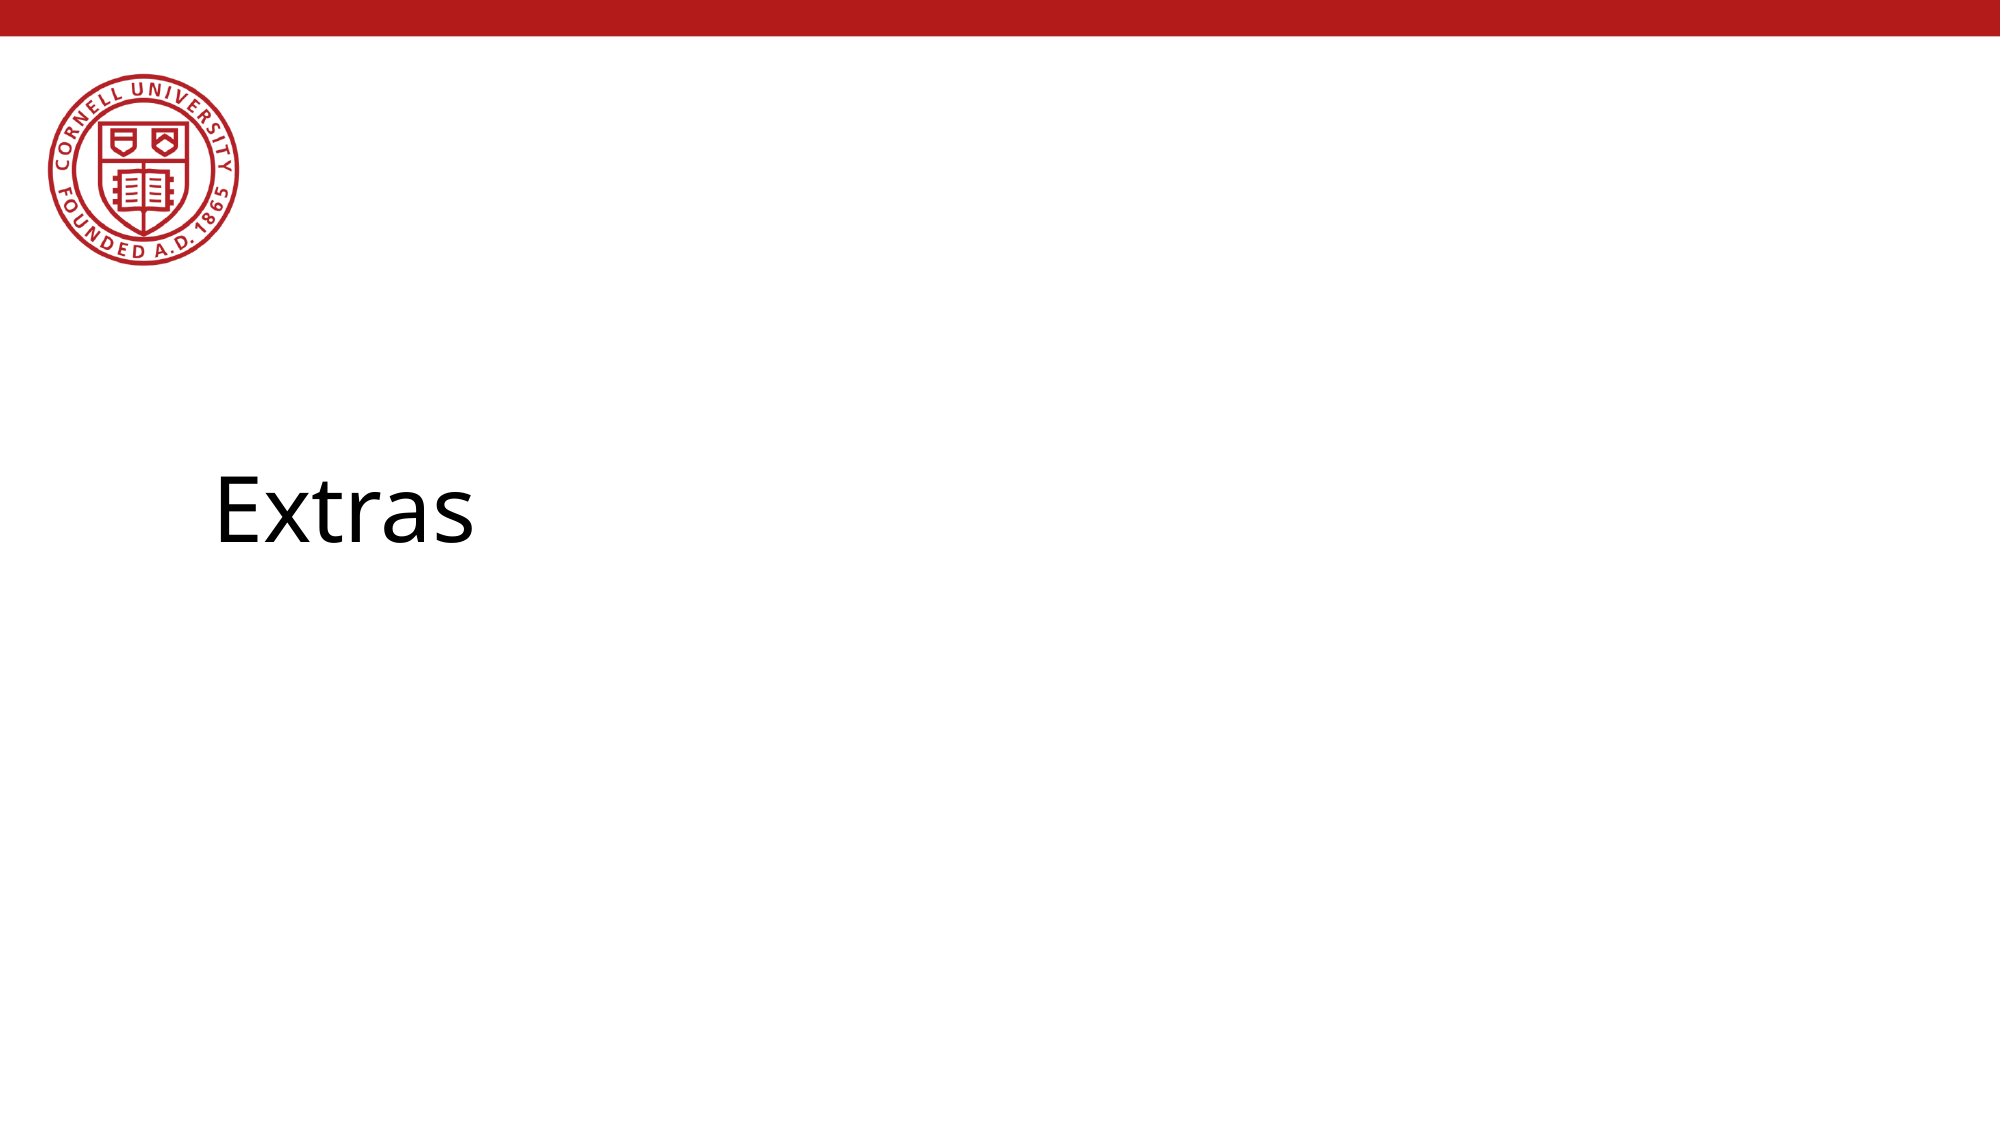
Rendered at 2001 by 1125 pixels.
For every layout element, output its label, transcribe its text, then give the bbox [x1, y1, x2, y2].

picture [39, 65, 267, 274]
title Extras [197, 404, 1803, 622]
